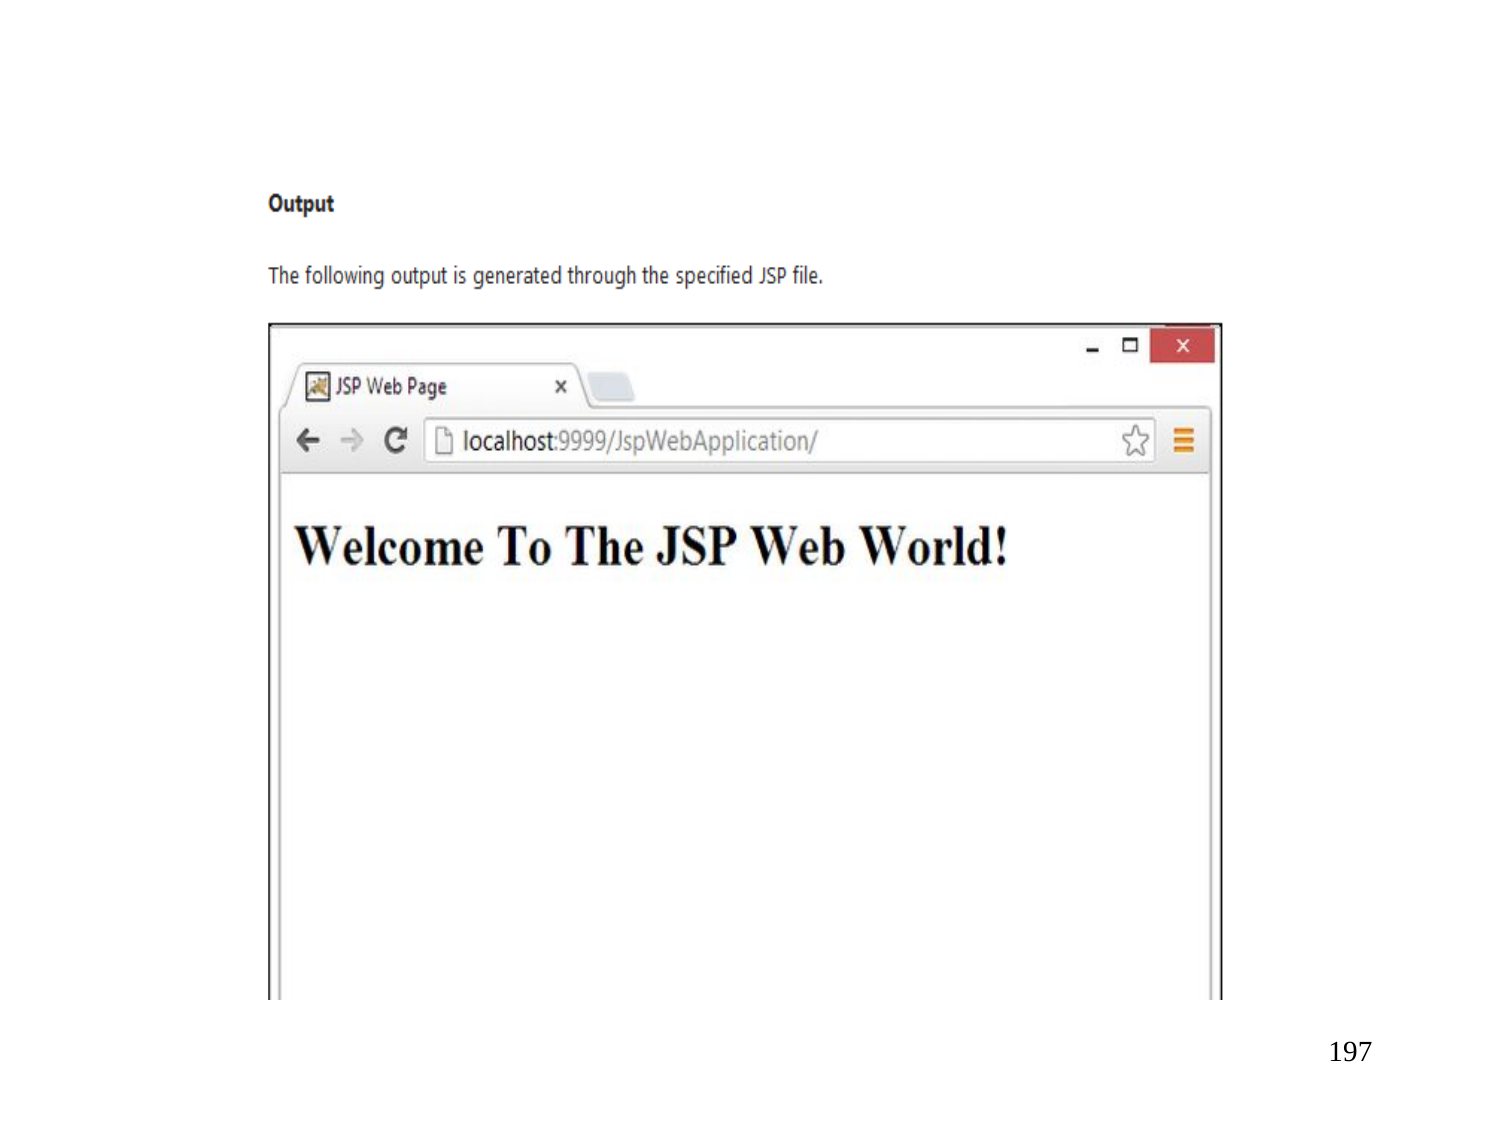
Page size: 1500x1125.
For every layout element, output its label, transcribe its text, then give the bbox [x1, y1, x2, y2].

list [264, 187, 1236, 1001]
slide_number 197 [1074, 1025, 1388, 1100]
